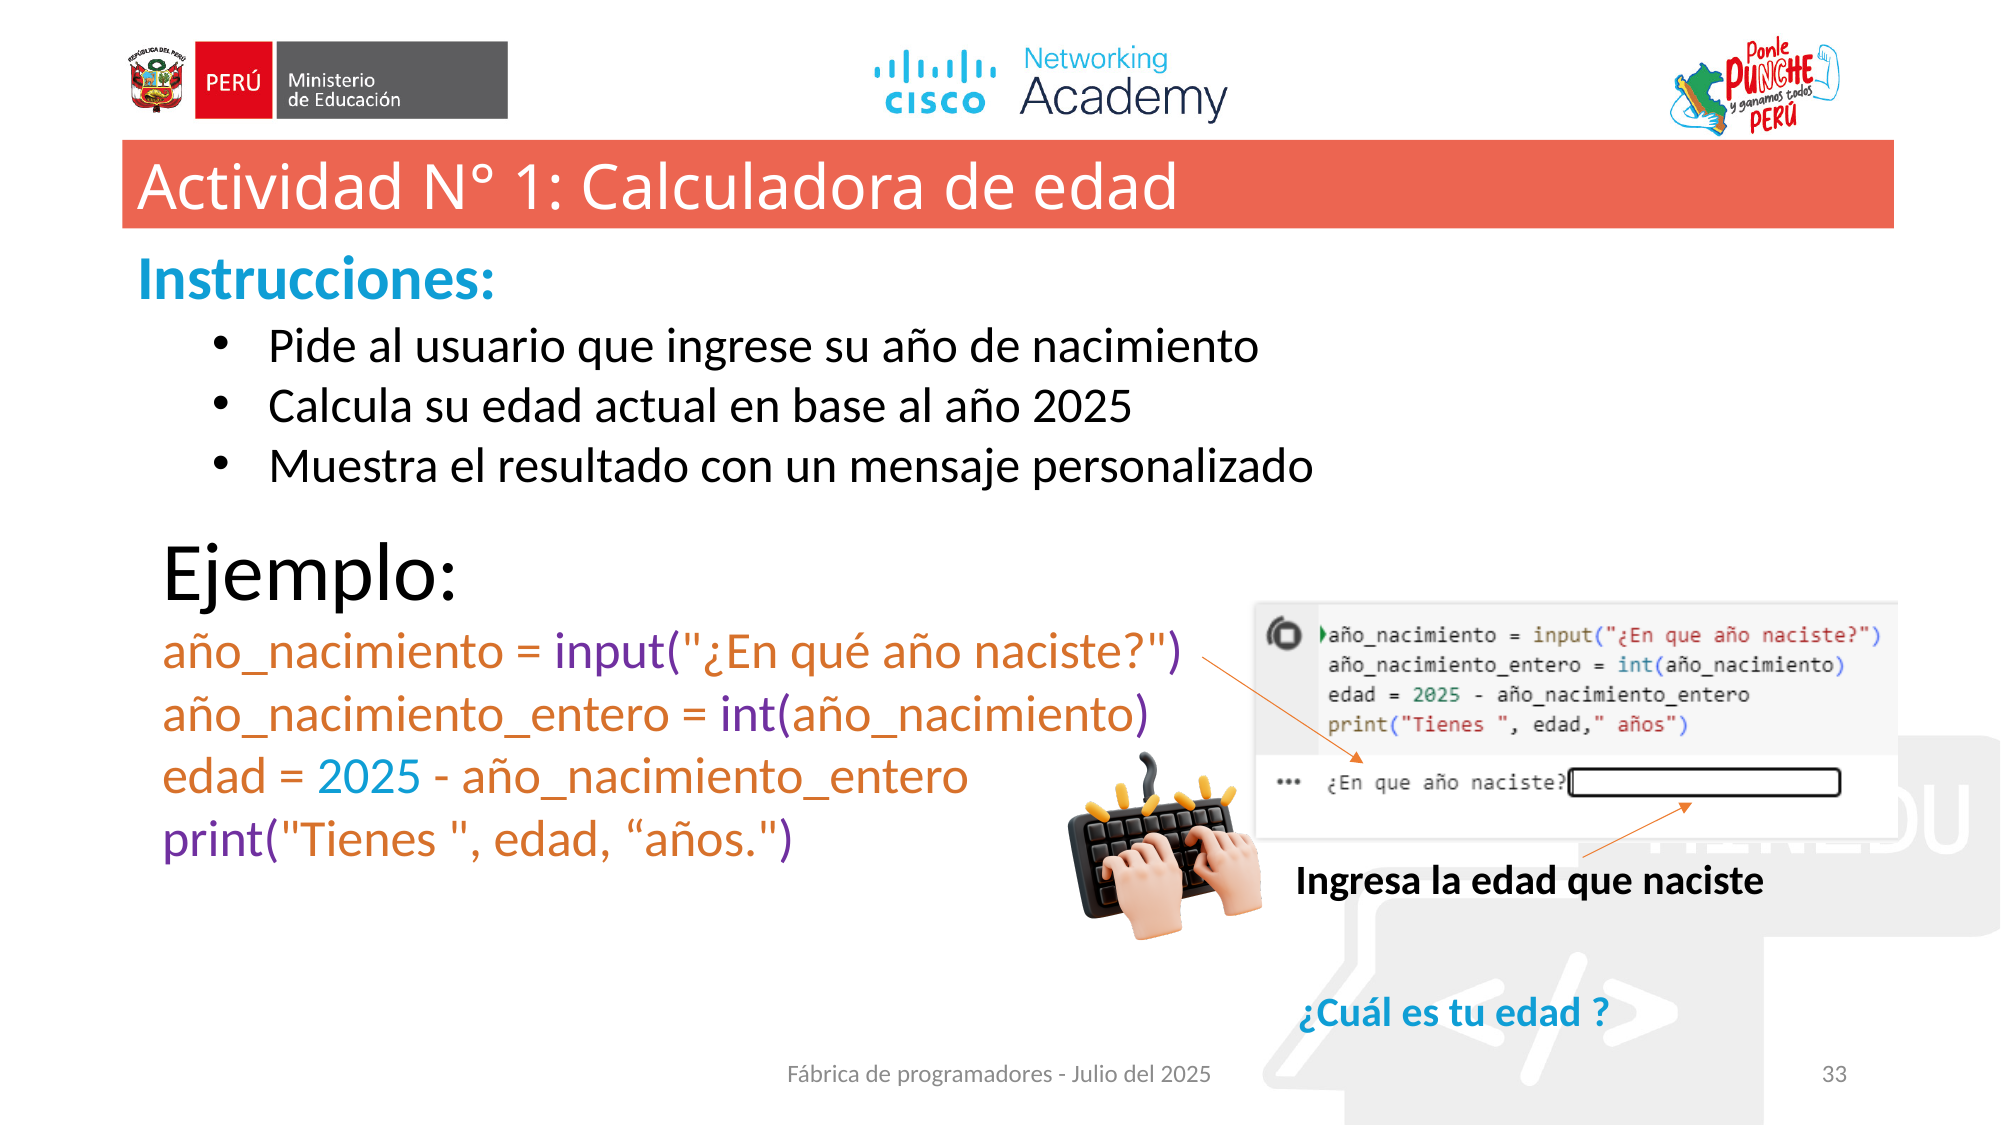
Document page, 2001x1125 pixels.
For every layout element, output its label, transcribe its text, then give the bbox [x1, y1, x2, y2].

footer Fábrica de programadores - Julio del 2025 [662, 1042, 1338, 1103]
text_box Ingresa la edad que naciste [1280, 845, 1939, 911]
text_box Instrucciones: Pide al usuario que ingrese su año de nacimiento Calcula su edad actual en base al año 2025 Muestra el resultado con un mensaje personalizado [122, 230, 1773, 500]
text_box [1582, 802, 1693, 858]
text_box Actividad N° 1: Calculadora de edad [122, 139, 1894, 229]
text_box Ejemplo: año_nacimiento = input("¿En qué año naciste?") año_nacimiento_entero = int(año_nacimiento) edad = 2025 - año_nacimiento_entero print("Tienes ", edad, “años.") [147, 509, 1939, 875]
text_box ¿Cuál es tu edad ? [1282, 977, 1941, 1042]
slide_number 33 [1412, 1042, 1863, 1103]
picture [0, 0, 2001, 1125]
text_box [1202, 657, 1364, 764]
